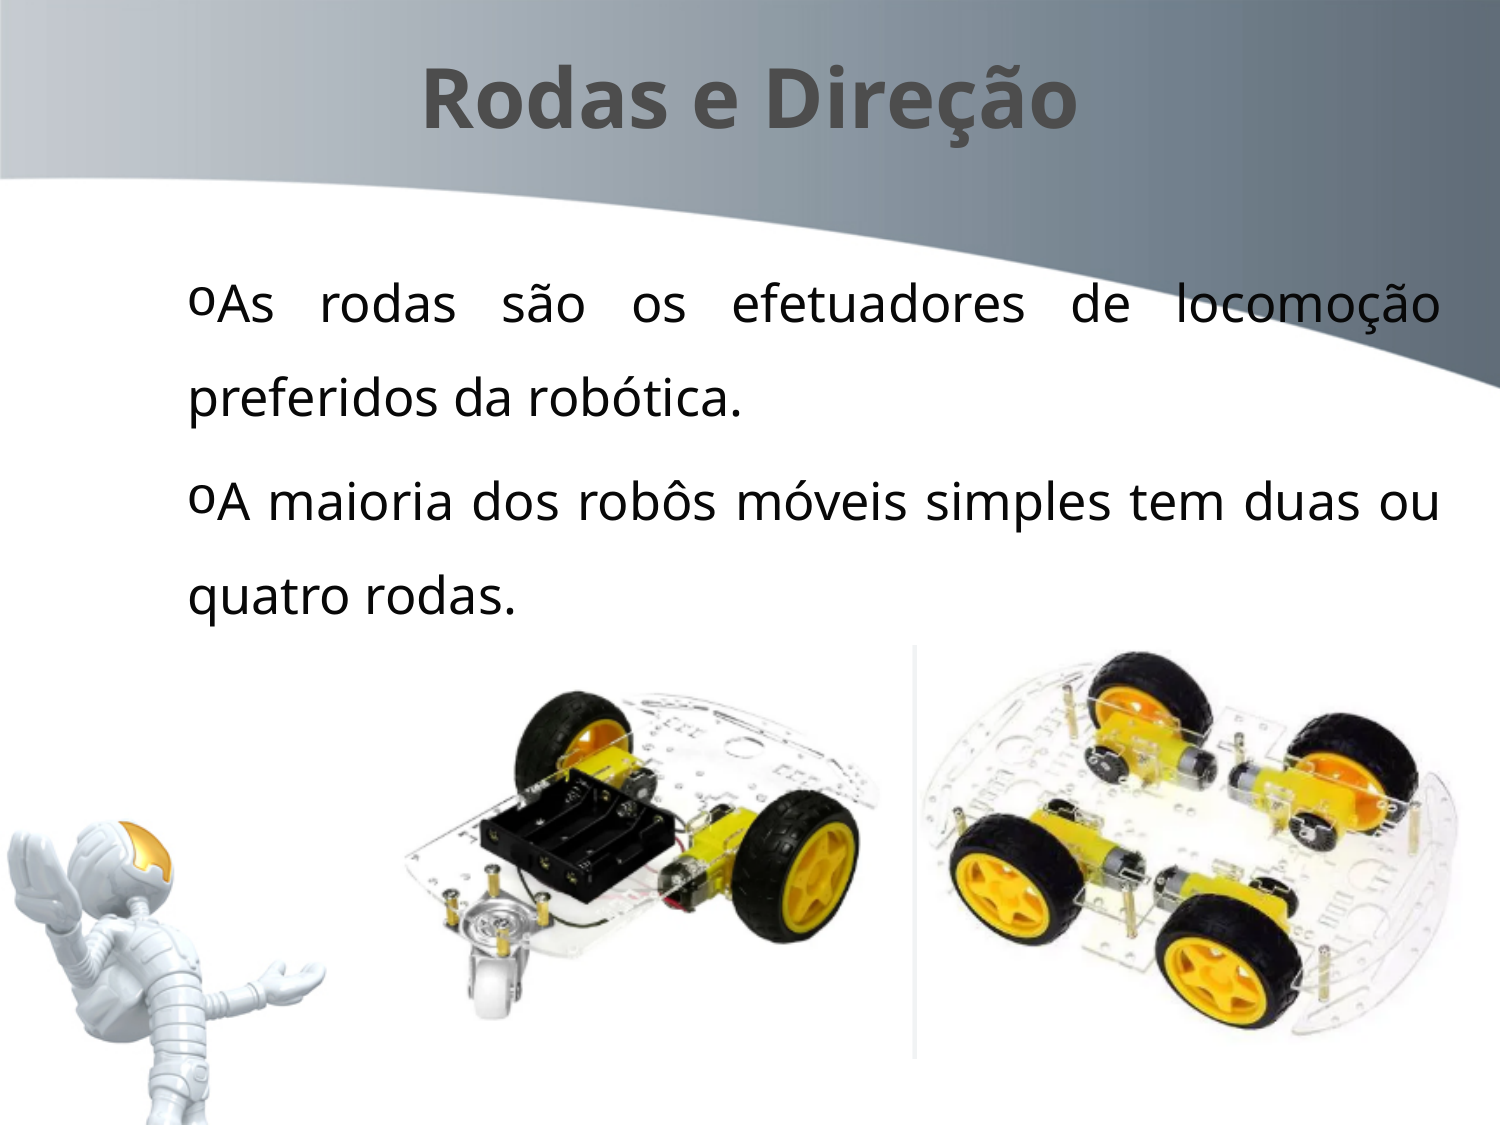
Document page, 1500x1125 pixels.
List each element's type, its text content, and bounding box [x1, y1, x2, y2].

title Rodas e Direção [212, 53, 1288, 138]
list As rodas são os efetuadores de locomoção preferidos da robótica. A maioria dos robôs móveis simples tem duas ou quatro rodas. [171, 231, 1459, 646]
picture [0, 0, 1500, 1125]
